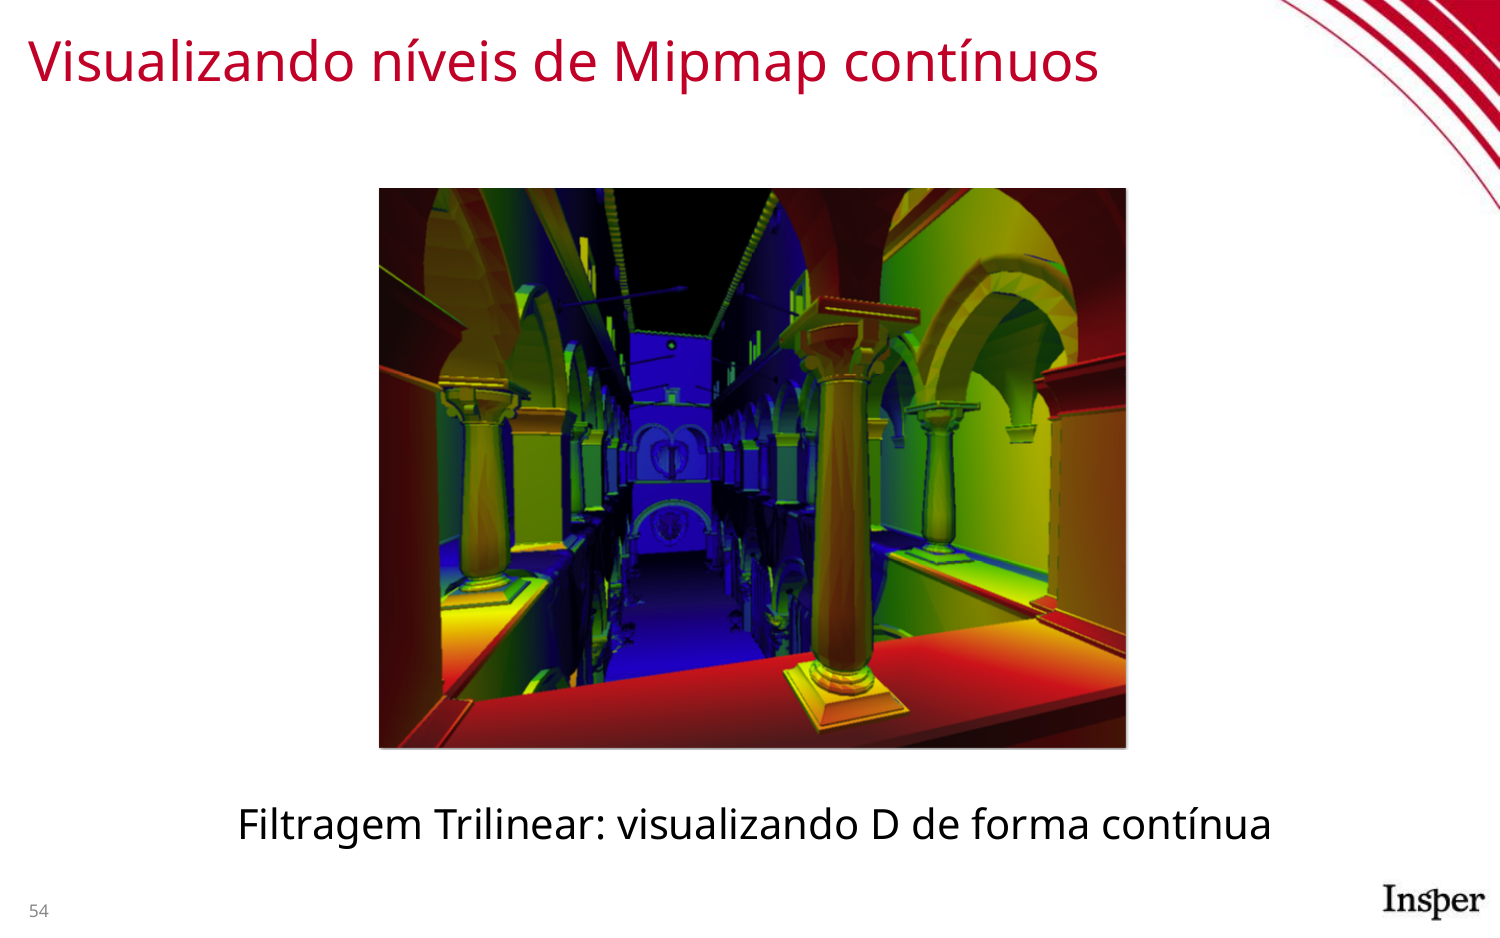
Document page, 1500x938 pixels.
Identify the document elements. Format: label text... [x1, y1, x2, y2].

title Visualizando níveis de Mipmap contínuos [13, 18, 1397, 104]
list Filtragem Trilinear: visualizando D de forma contínua [64, 790, 1447, 876]
picture [249, 0, 1500, 938]
slide_number 54 [0, 887, 78, 938]
